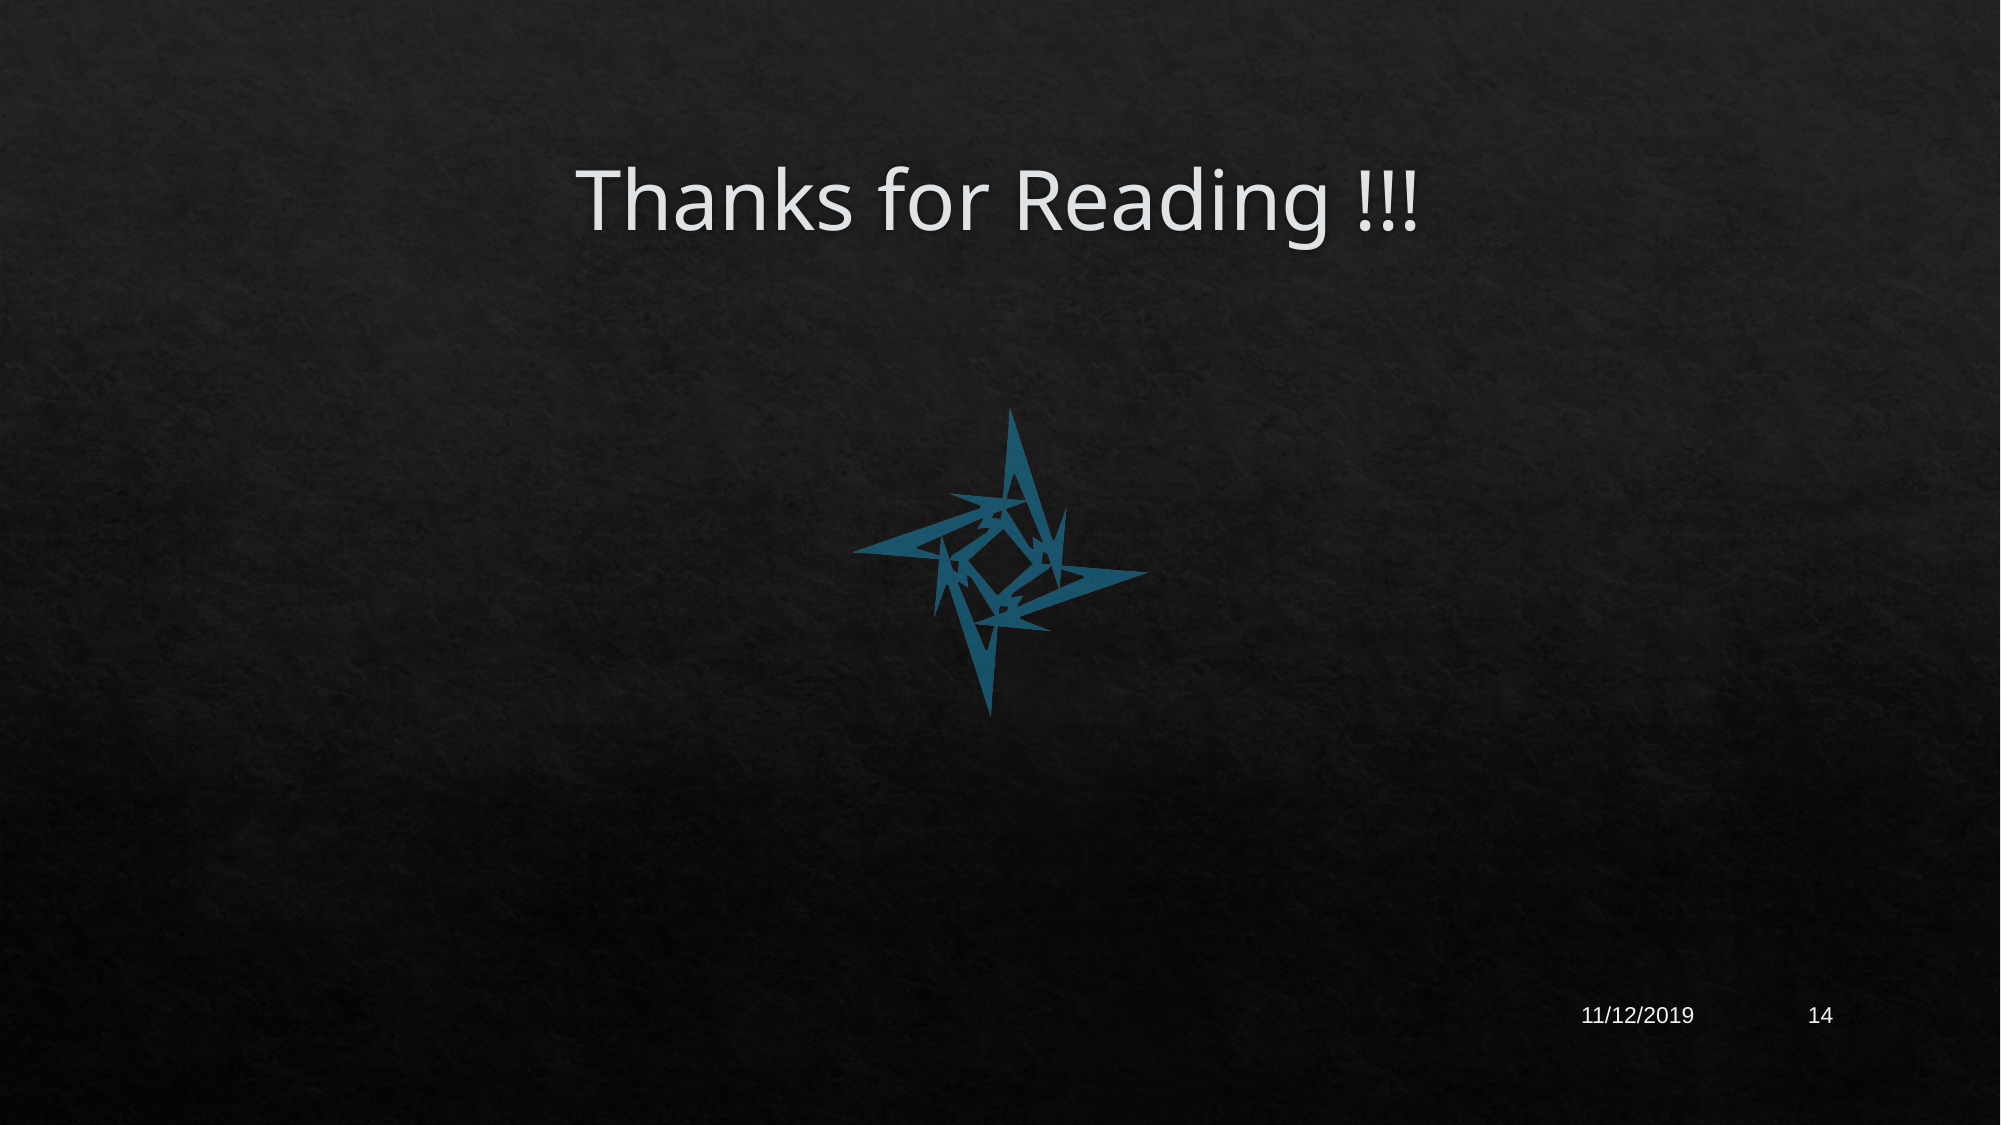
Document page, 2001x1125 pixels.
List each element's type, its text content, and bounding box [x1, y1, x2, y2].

picture [0, 0, 2001, 1125]
title Thanks for Reading !!! [149, 99, 1849, 307]
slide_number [1259, 984, 1710, 1045]
slide_number ‹#› [1724, 984, 1849, 1045]
